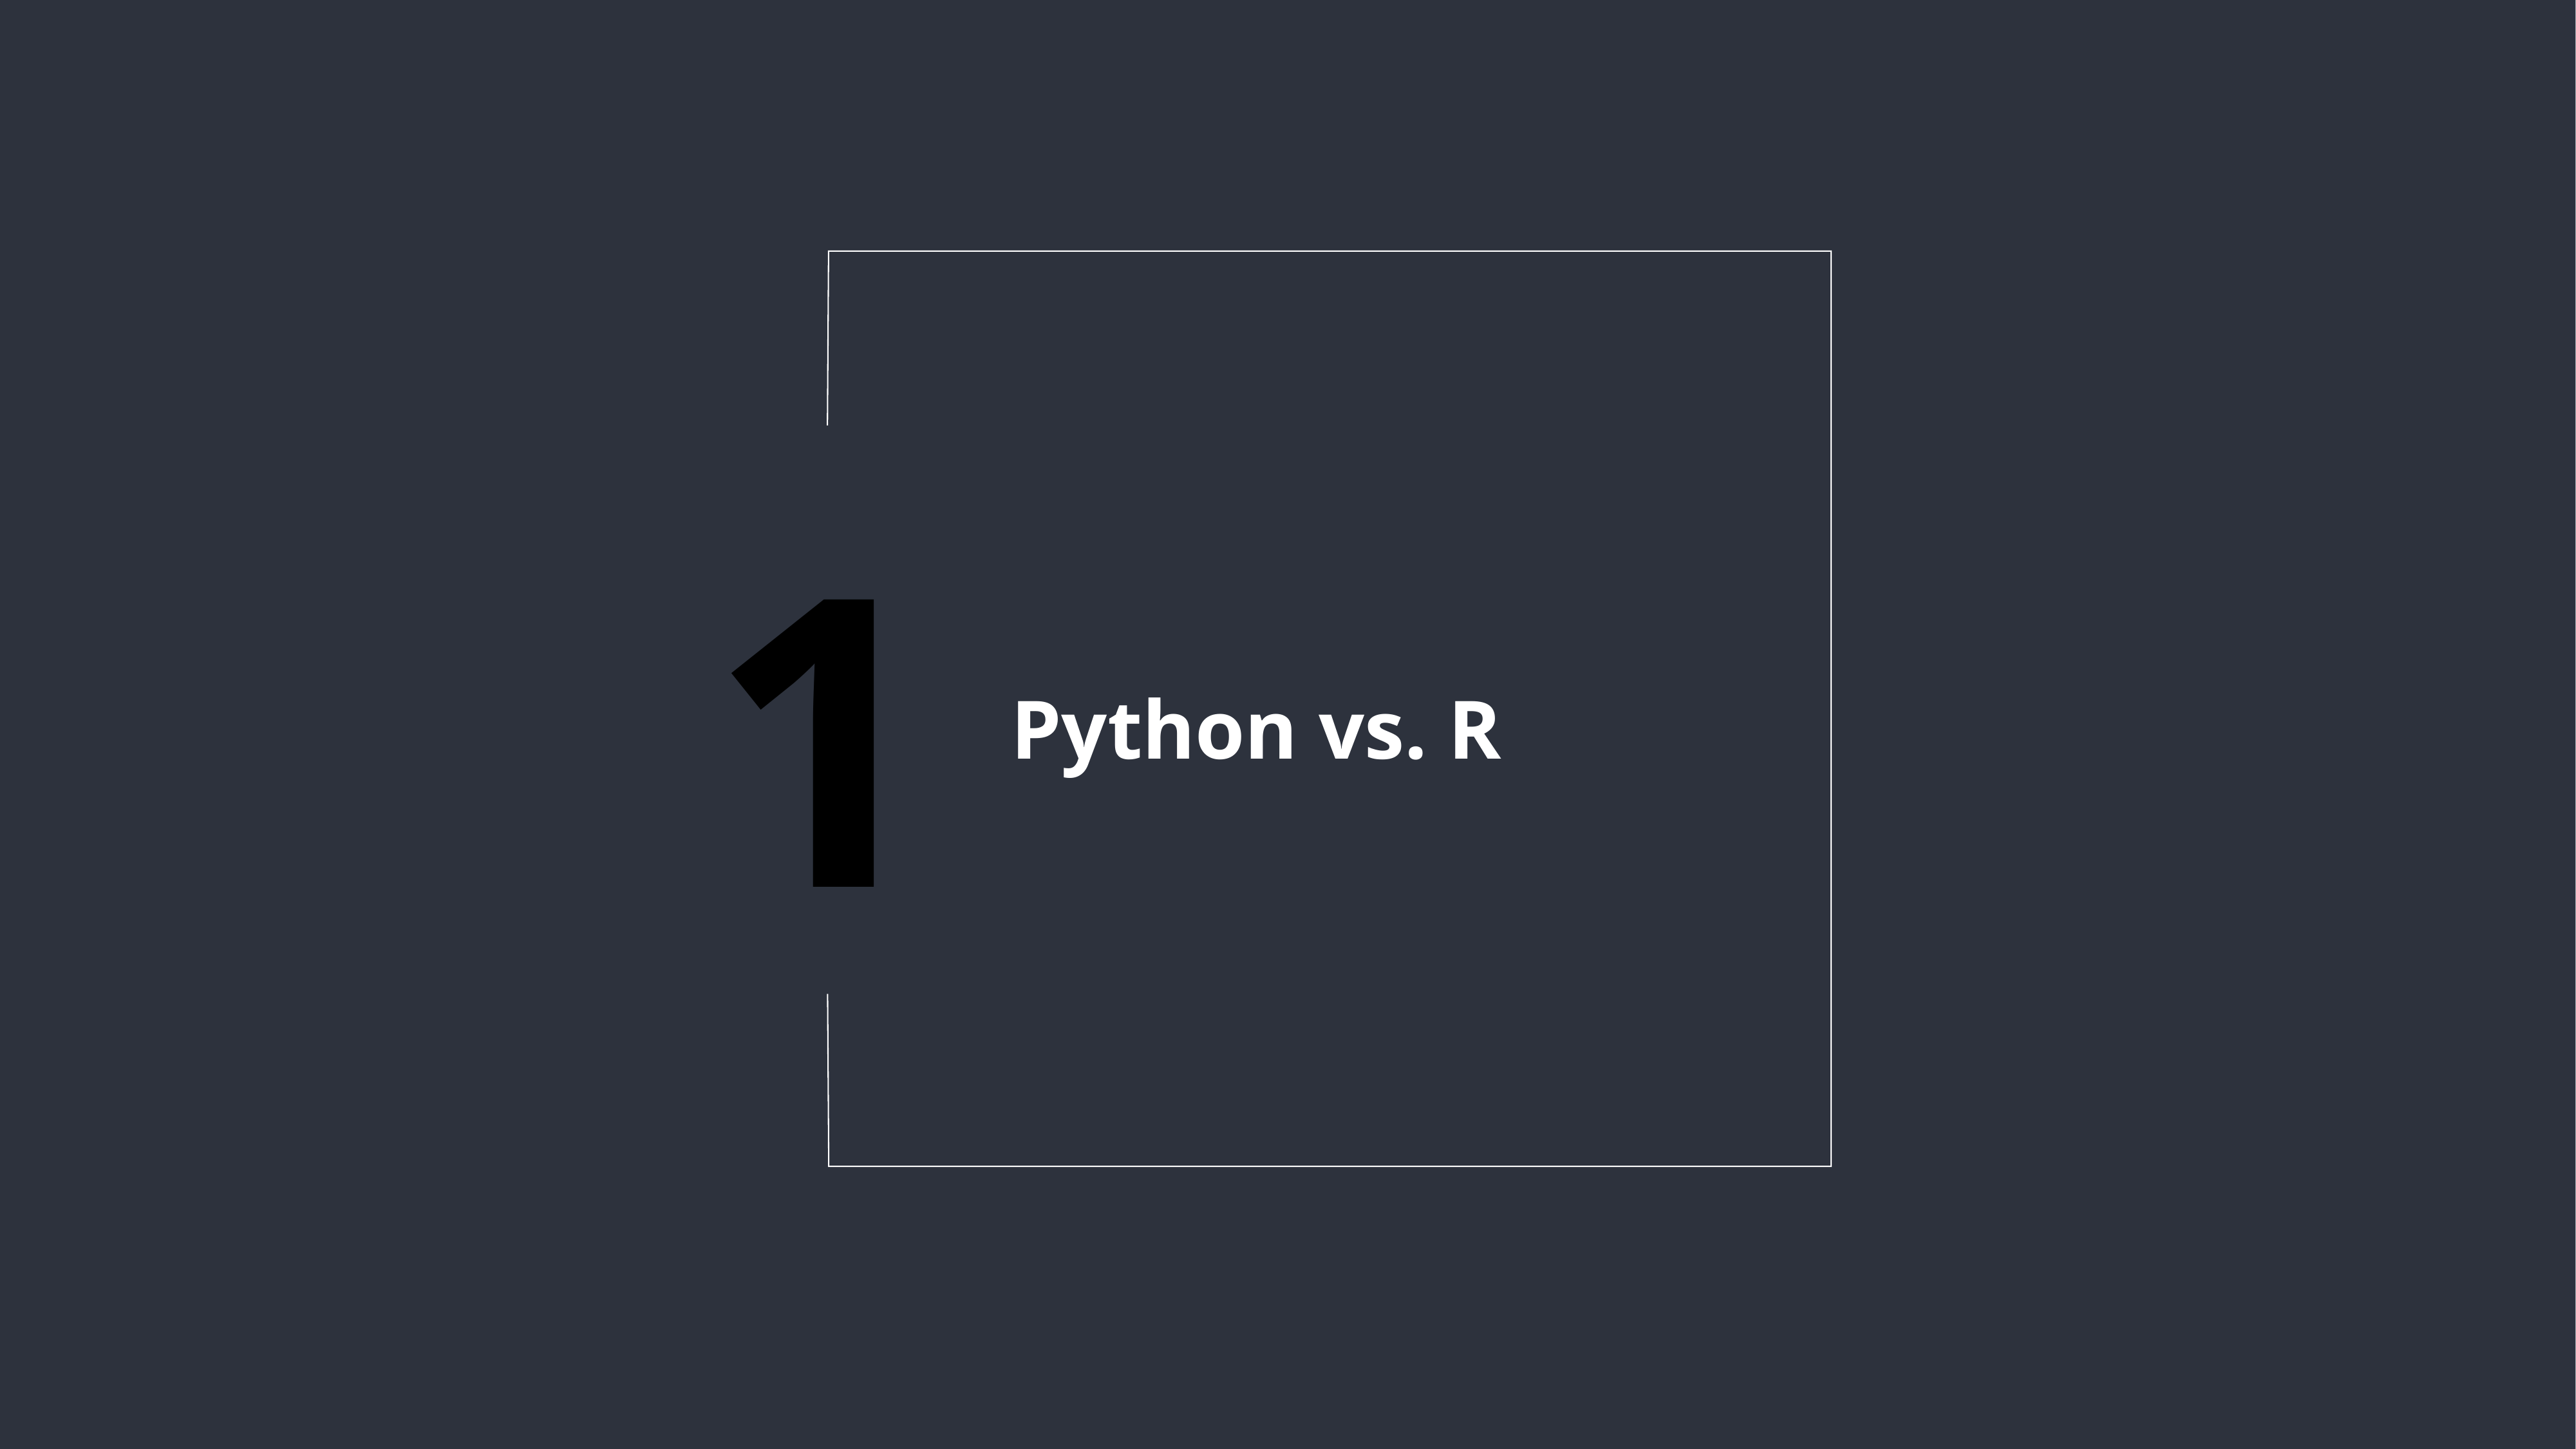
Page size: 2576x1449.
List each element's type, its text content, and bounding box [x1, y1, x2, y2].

text_box 1 [559, 360, 828, 1093]
text_box [827, 251, 1832, 1167]
text_box Python vs. R [1006, 672, 1772, 781]
